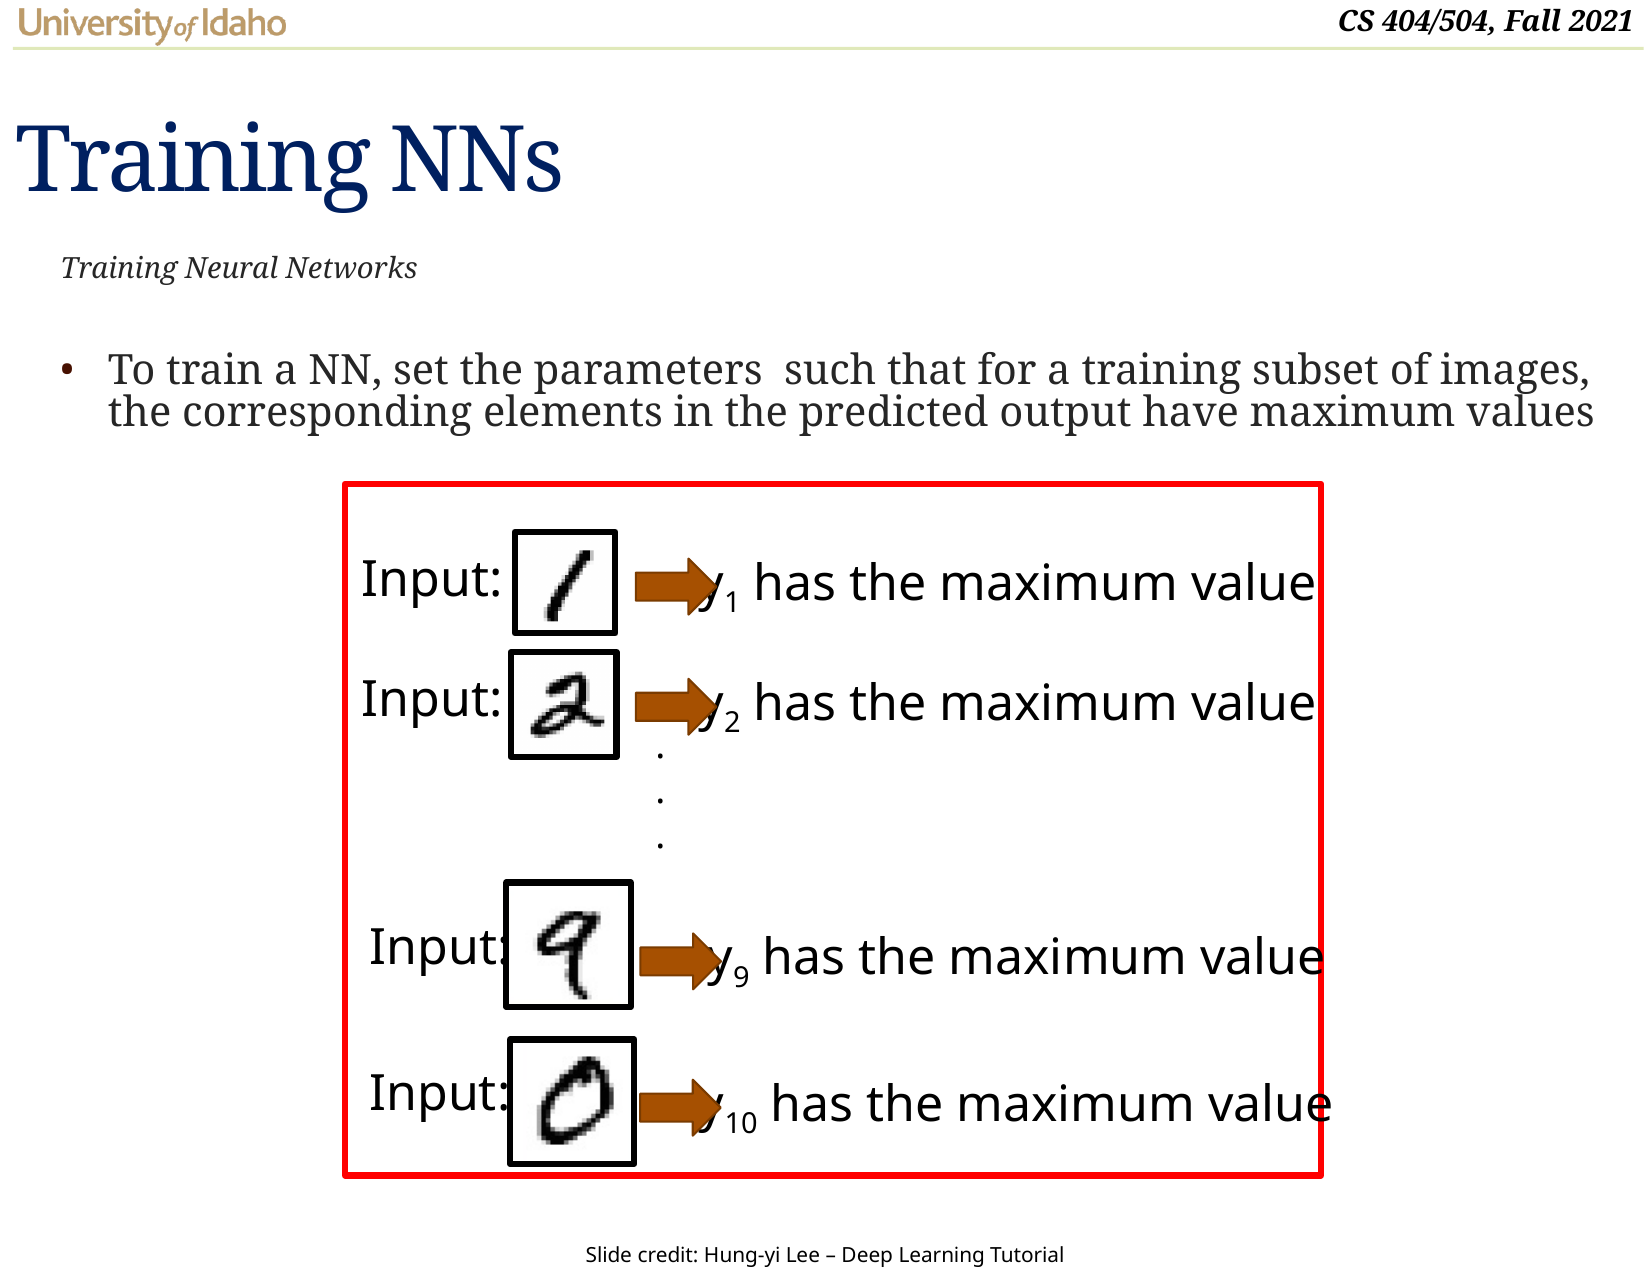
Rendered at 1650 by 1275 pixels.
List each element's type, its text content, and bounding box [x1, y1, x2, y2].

list Training Neural Networks [45, 247, 1062, 306]
text_box Input: [354, 906, 503, 982]
text_box y9 has the maximum value [692, 917, 1341, 1001]
text_box y1 has the maximum value [1322, 542, 1333, 626]
text_box Slide credit: Hung-yi Lee – Deep Learning Tutorial [257, 1234, 1392, 1275]
text_box [344, 483, 1322, 1177]
text_box . . . [640, 713, 748, 864]
text_box y10 has the maximum value [684, 1063, 1349, 1147]
text_box [639, 932, 722, 991]
text_box [639, 1078, 722, 1137]
picture [512, 1042, 632, 1161]
picture [19, 8, 286, 46]
picture [509, 885, 628, 1004]
picture [513, 654, 614, 755]
text_box Input: [354, 1053, 507, 1128]
text_box y2 has the maximum value [1322, 662, 1333, 746]
picture [517, 534, 613, 631]
title Training NNs [0, 75, 1650, 248]
